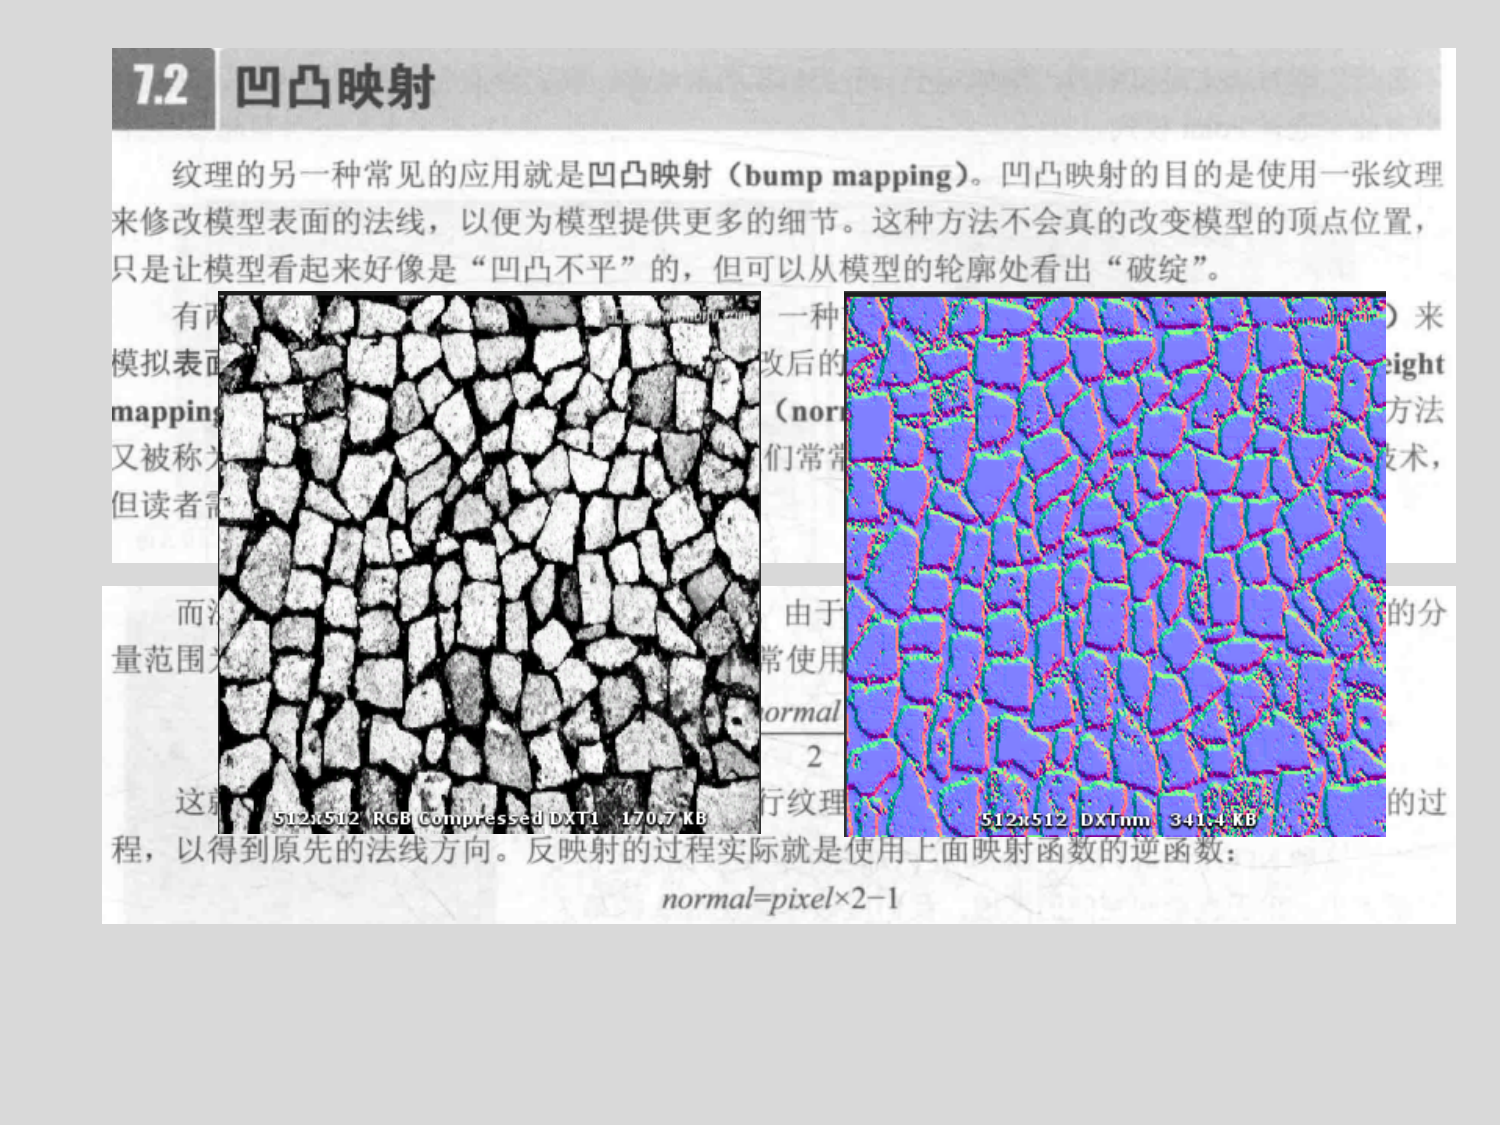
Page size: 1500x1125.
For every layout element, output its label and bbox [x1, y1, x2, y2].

picture [102, 47, 1457, 925]
